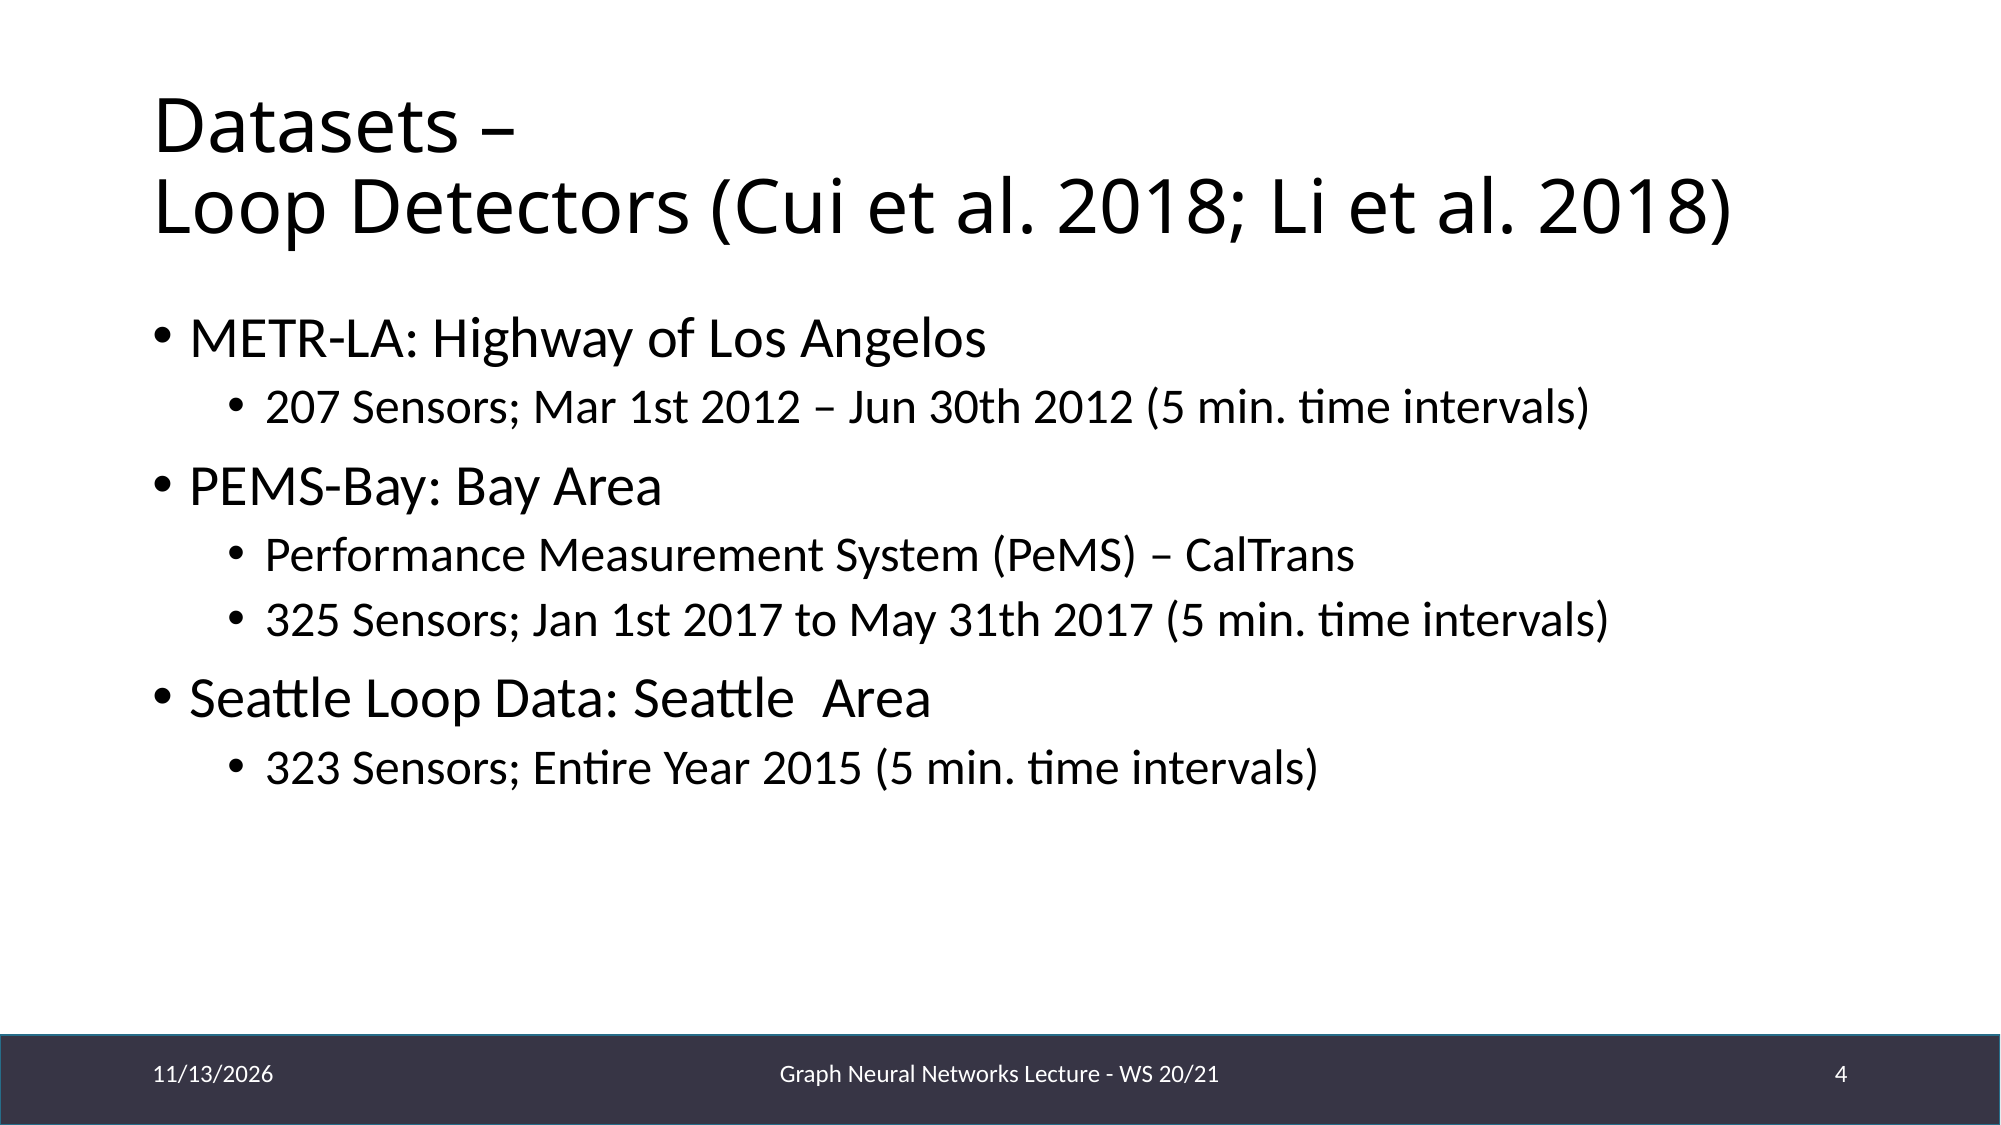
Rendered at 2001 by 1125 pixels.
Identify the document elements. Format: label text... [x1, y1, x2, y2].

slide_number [137, 1042, 588, 1103]
list METR-LA: Highway of Los Angelos 207 Sensors; Mar 1st 2012 – Jun 30th 2012 (5 min. time intervals) PEMS-Bay: Bay Area Performance Measurement System (PeMS) – CalTrans 325 Sensors; Jan 1st 2017 to May 31th 2017 (5 min. time intervals) Seattle Loop Data: Seattle Area 323 Sensors; Entire Year 2015 (5 min. time intervals) [137, 299, 1863, 1014]
footer Graph Neural Networks Lecture - WS 20/21 [662, 1042, 1338, 1103]
slide_number 4 [1412, 1042, 1863, 1103]
title Datasets – Loop Detectors (Cui et al. 2018; Li et al. 2018) [137, 59, 1863, 278]
